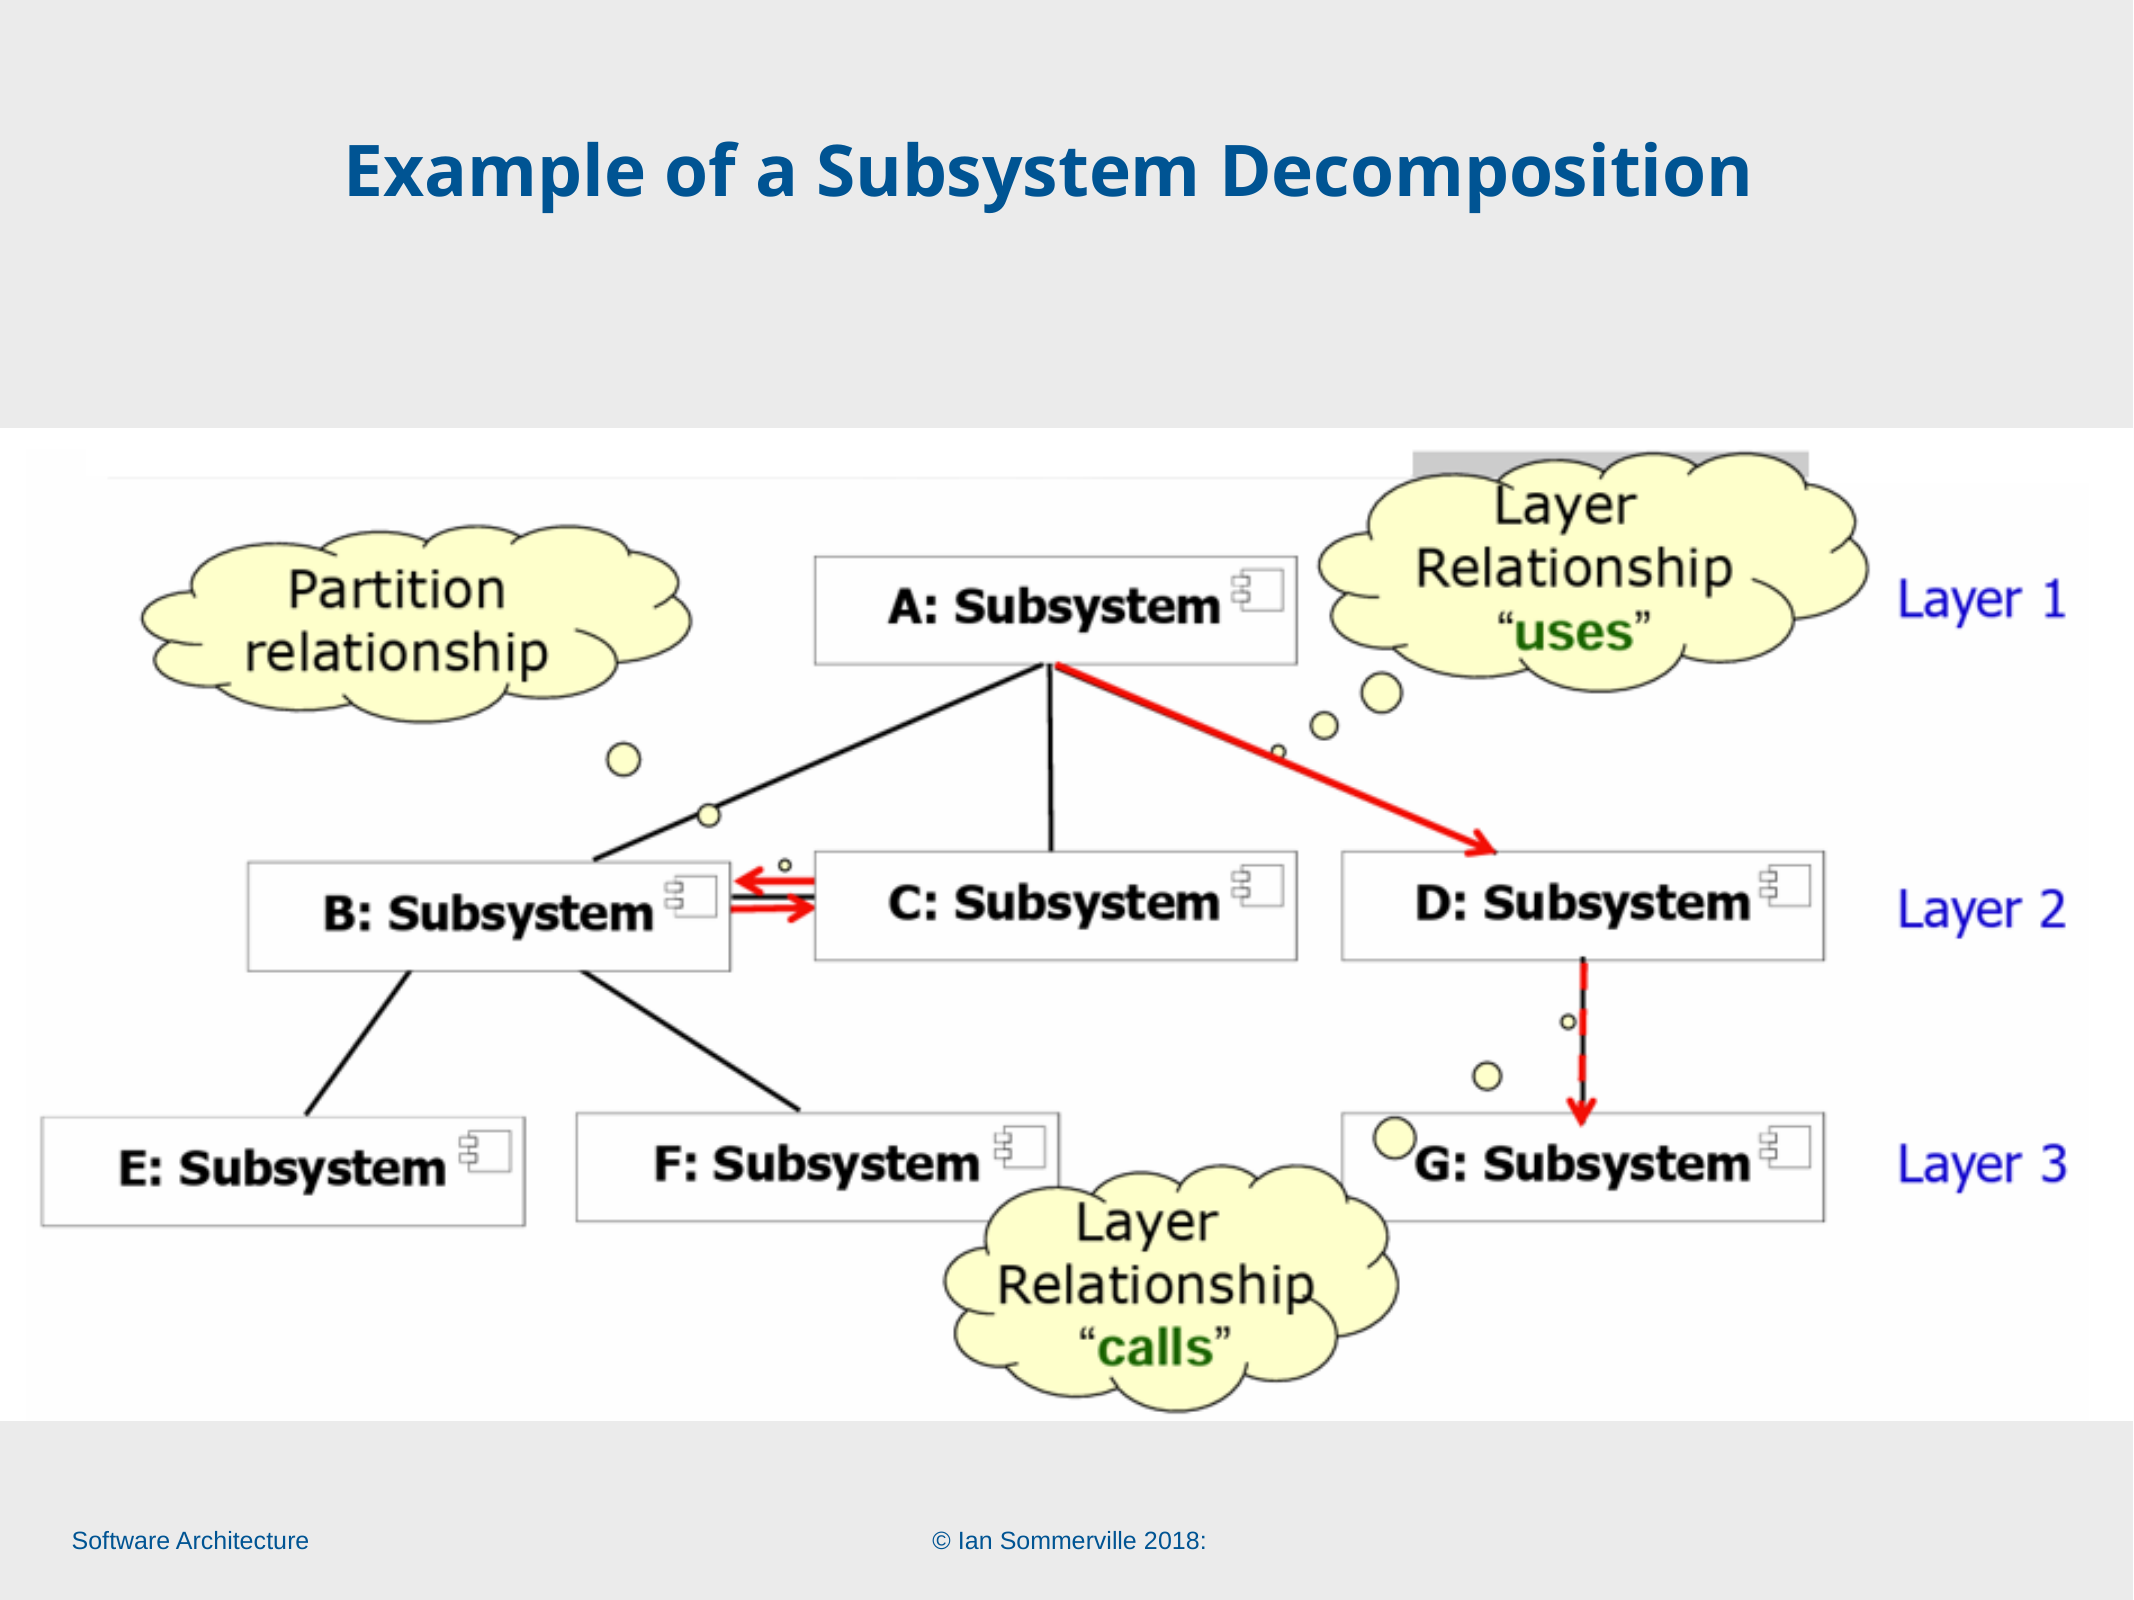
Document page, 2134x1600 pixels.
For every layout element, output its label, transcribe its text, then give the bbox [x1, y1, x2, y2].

title Example of a Subsystem Decomposition [332, 122, 1763, 394]
picture [0, 428, 2134, 1421]
